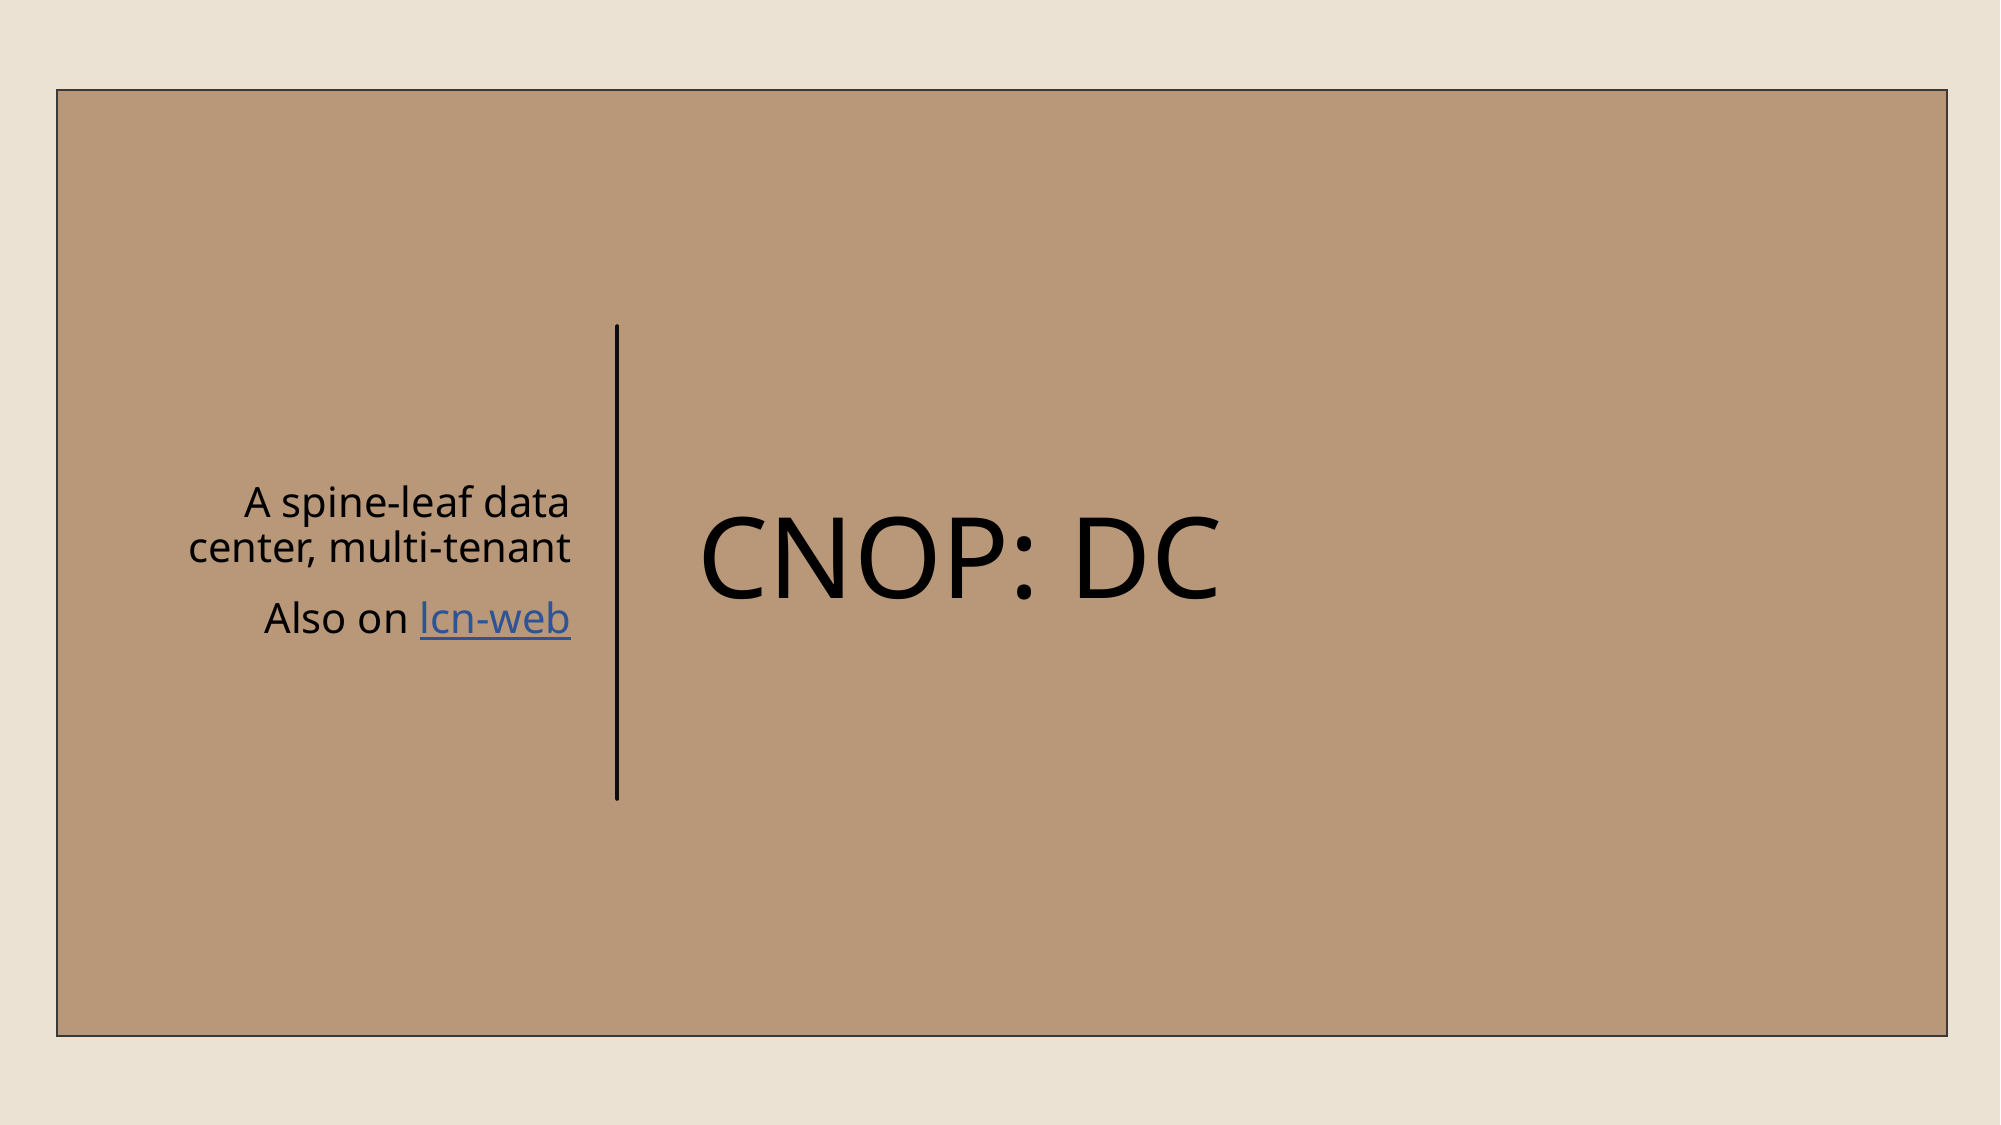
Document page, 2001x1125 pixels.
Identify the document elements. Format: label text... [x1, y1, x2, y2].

title CNOP: DC [645, 208, 1910, 917]
list A spine-leaf data center, multi-tenant Also on lcn-web [90, 208, 587, 917]
